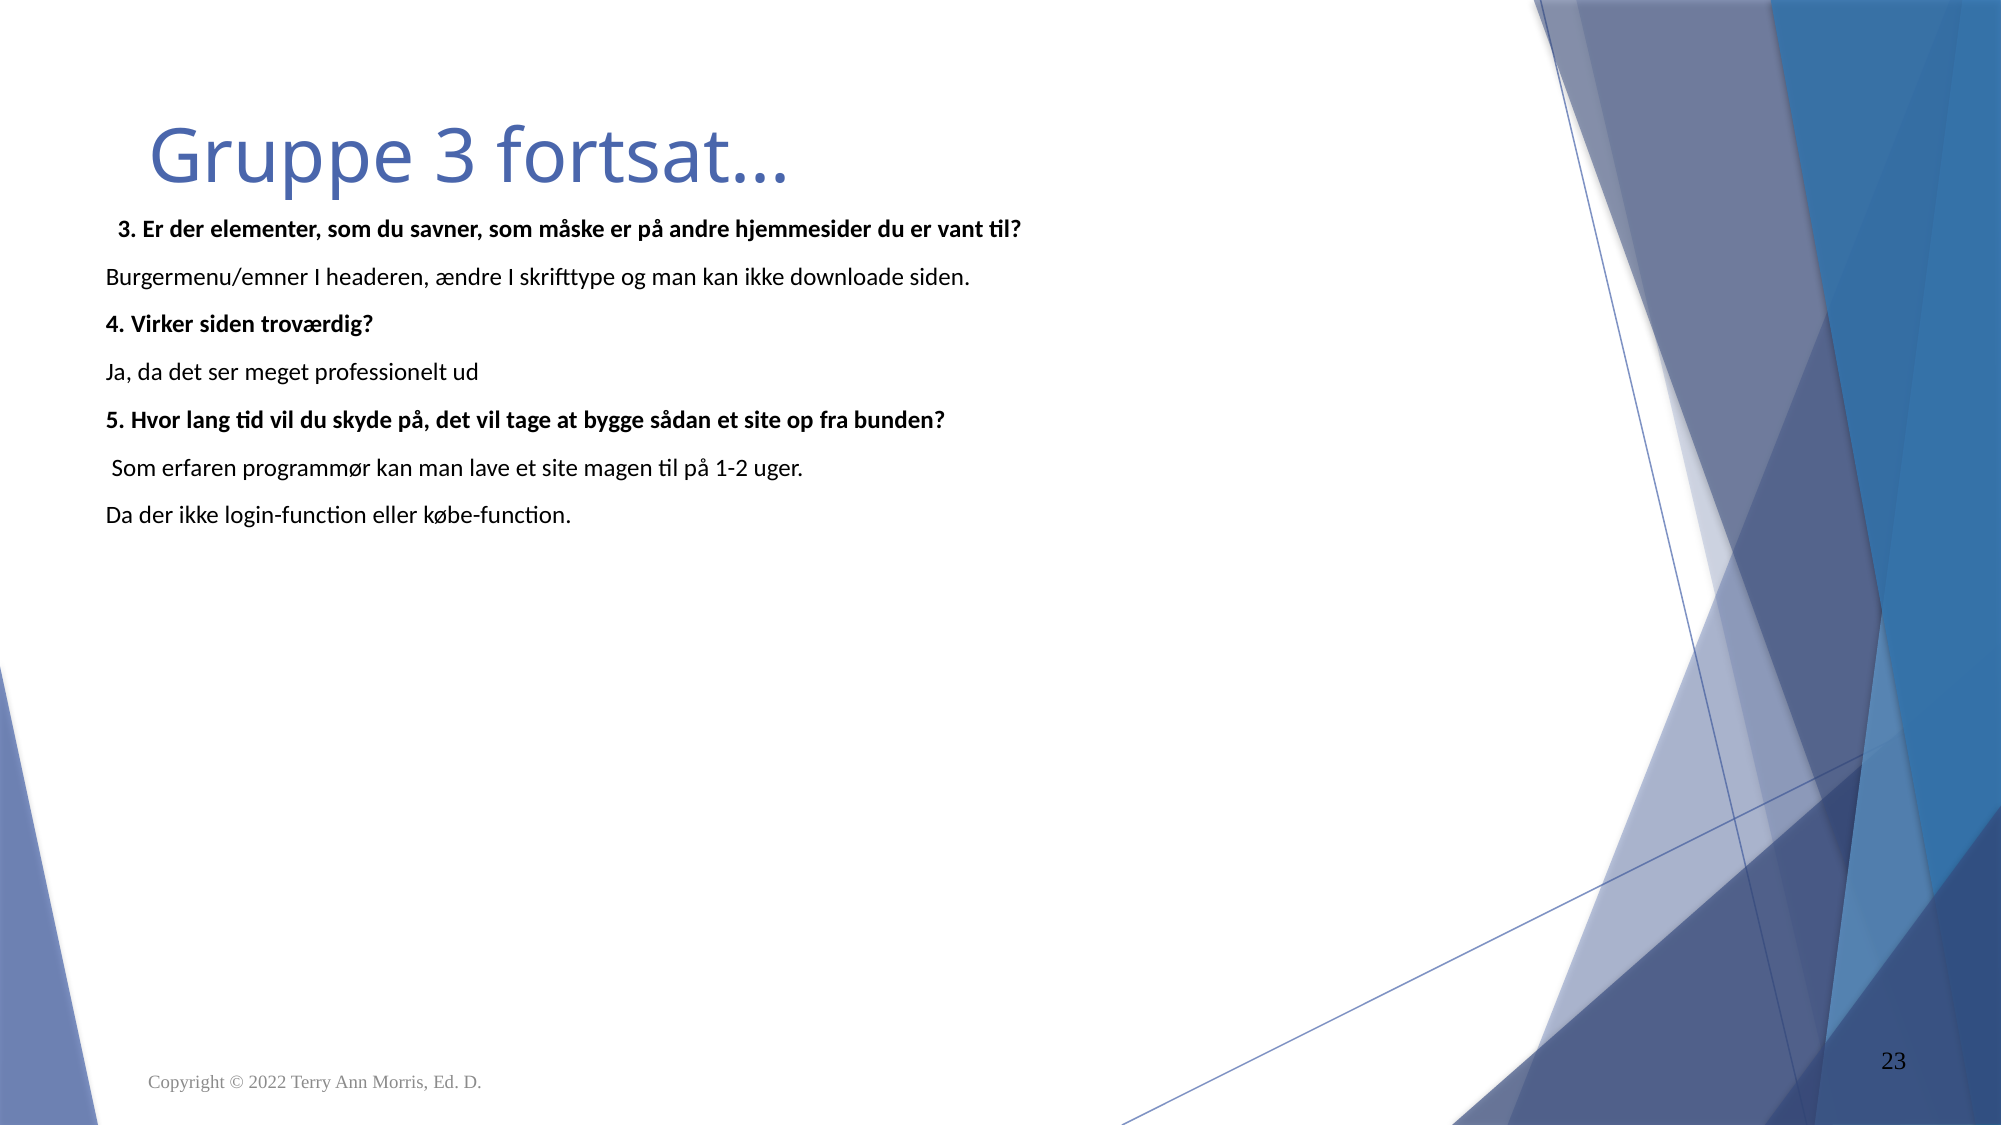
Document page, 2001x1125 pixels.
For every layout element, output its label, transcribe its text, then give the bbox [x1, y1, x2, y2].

list 3. Er der elementer, som du savner, som måske er på andre hjemmesider du er vant til? Burgermenu/emner I headeren, ændre I skrifttype og man kan ikke downloade siden. 4. Virker siden troværdig? Ja, da det ser meget professionelt ud 5. Hvor lang tid vil du skyde på, det vil tage at bygge sådan et site op fra bunden? Som erfaren programmør kan man lave et site magen til på 1-2 uger. Da der ikke login-function eller købe-function. [90, 208, 1522, 992]
title Gruppe 3 fortsat... [133, 99, 1522, 208]
